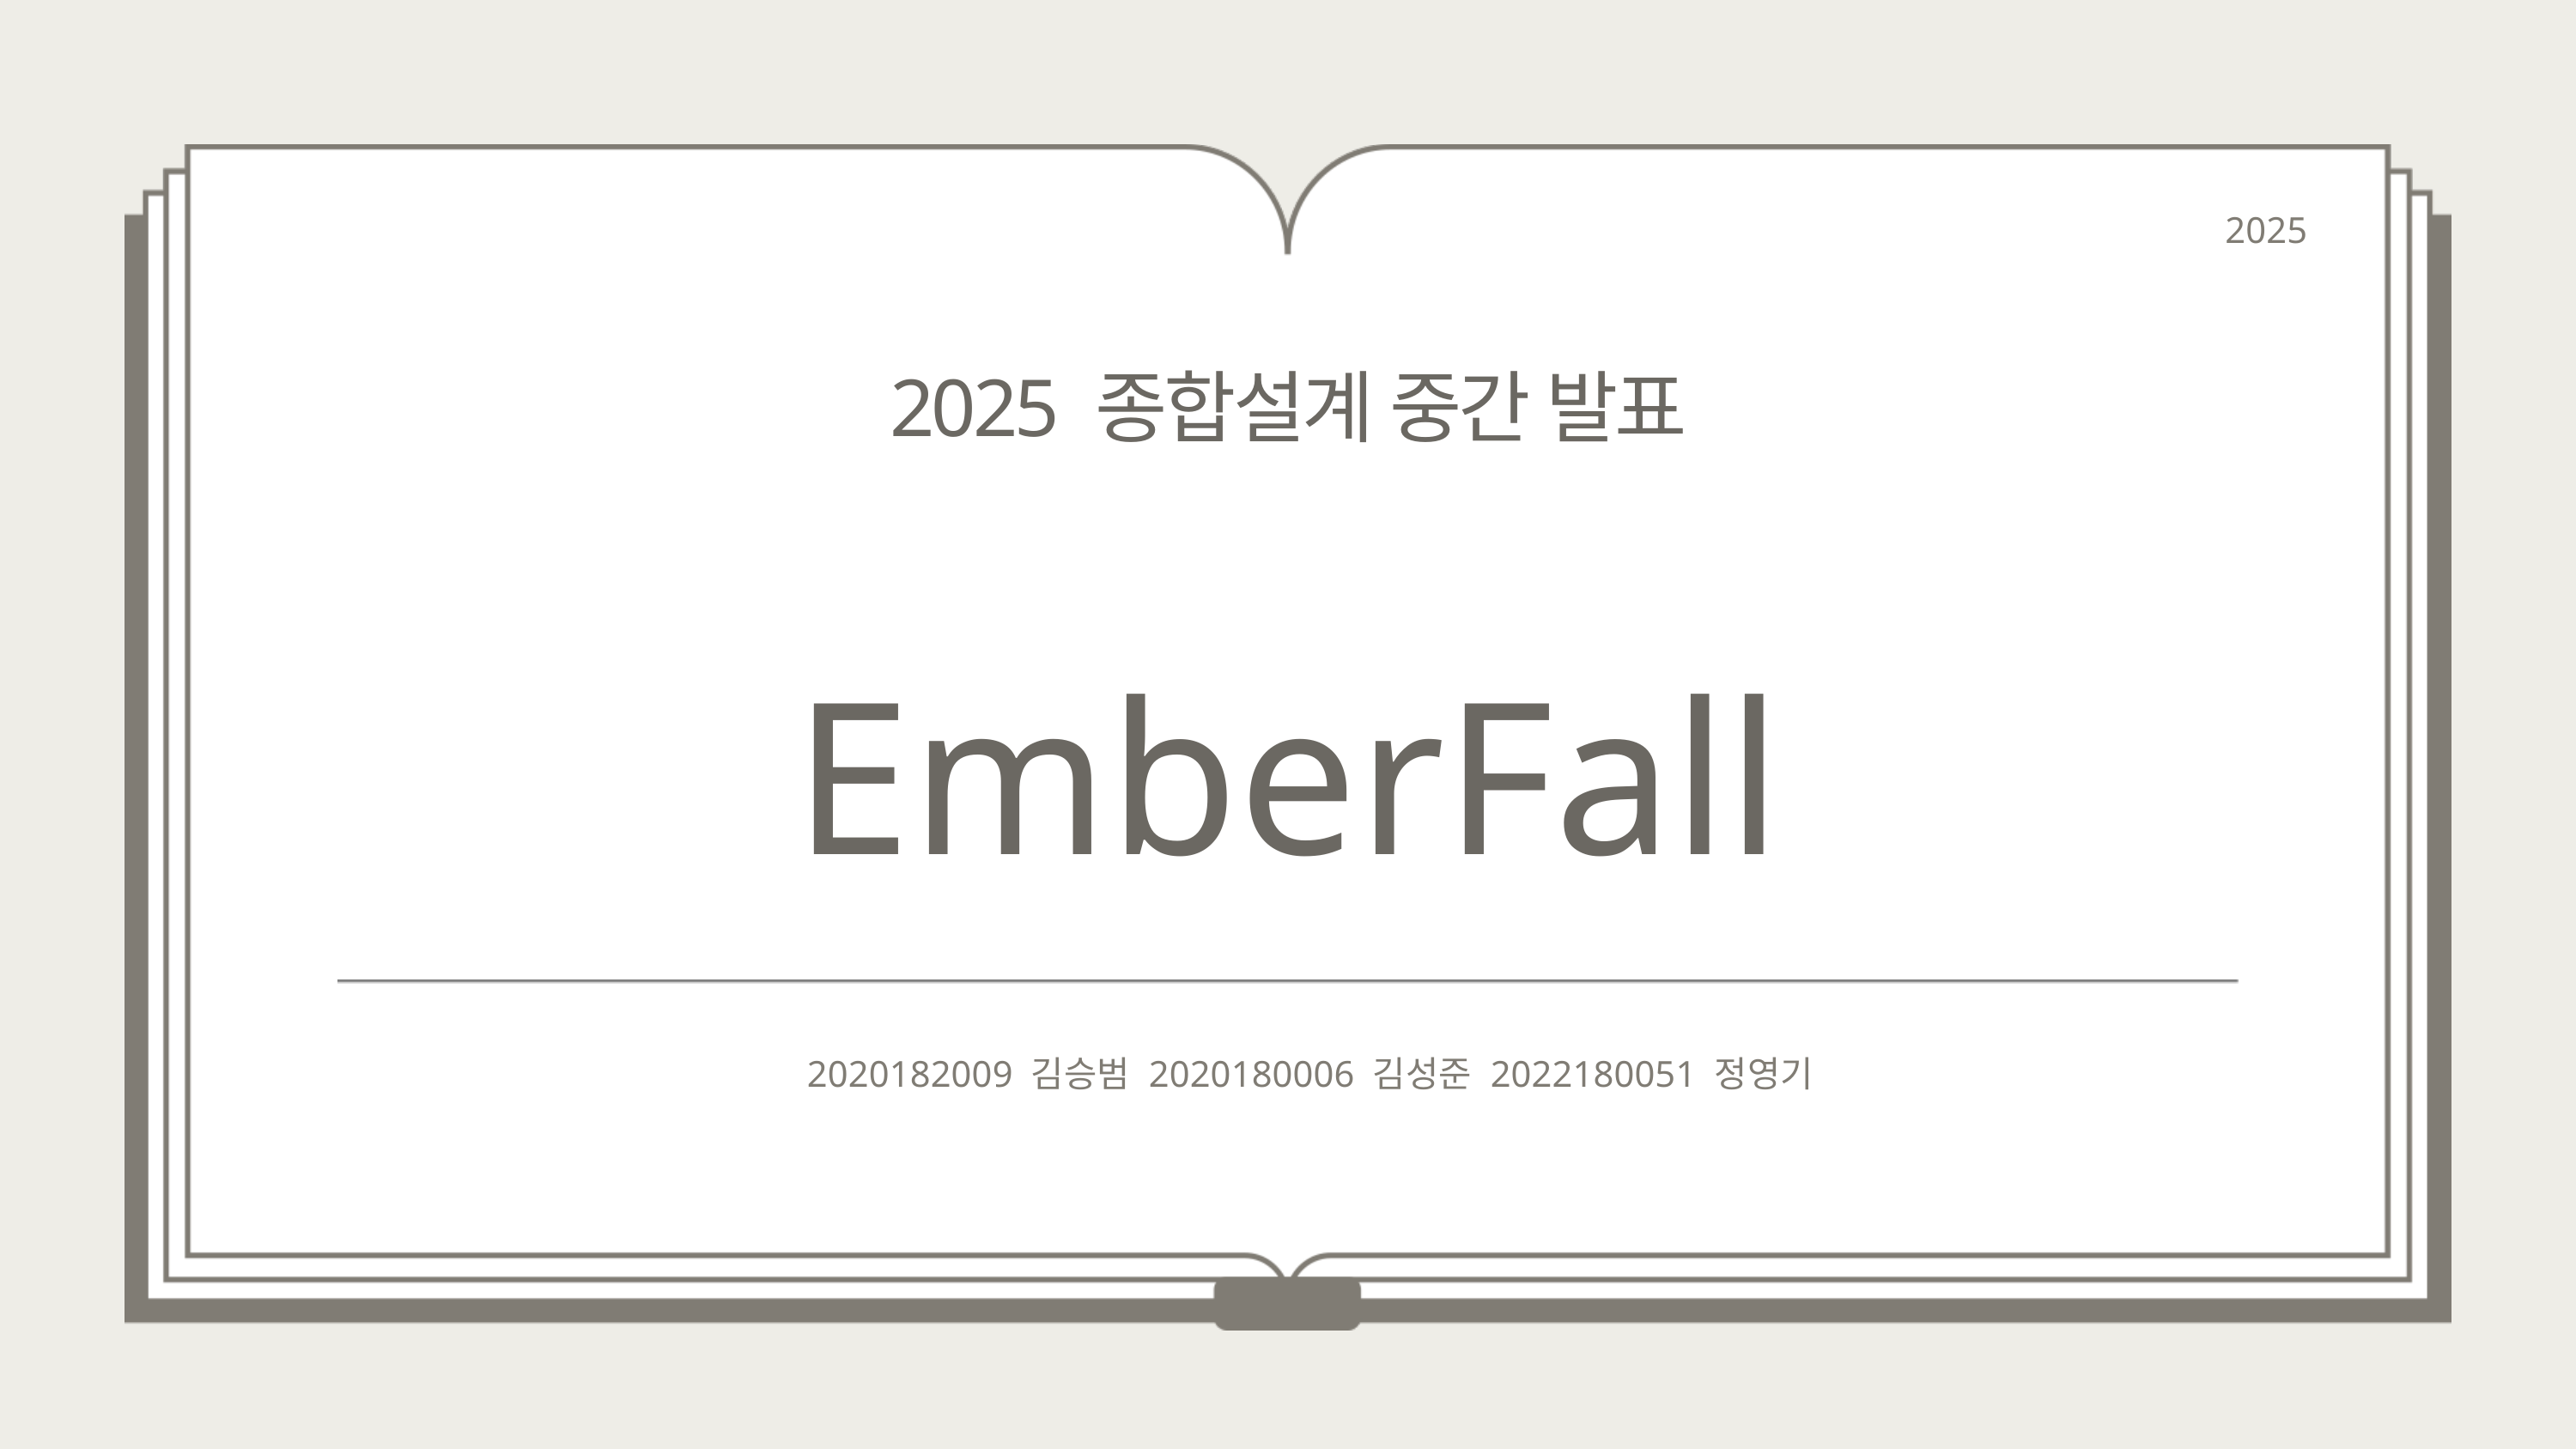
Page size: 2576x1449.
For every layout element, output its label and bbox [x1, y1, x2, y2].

picture [125, 144, 2451, 1331]
